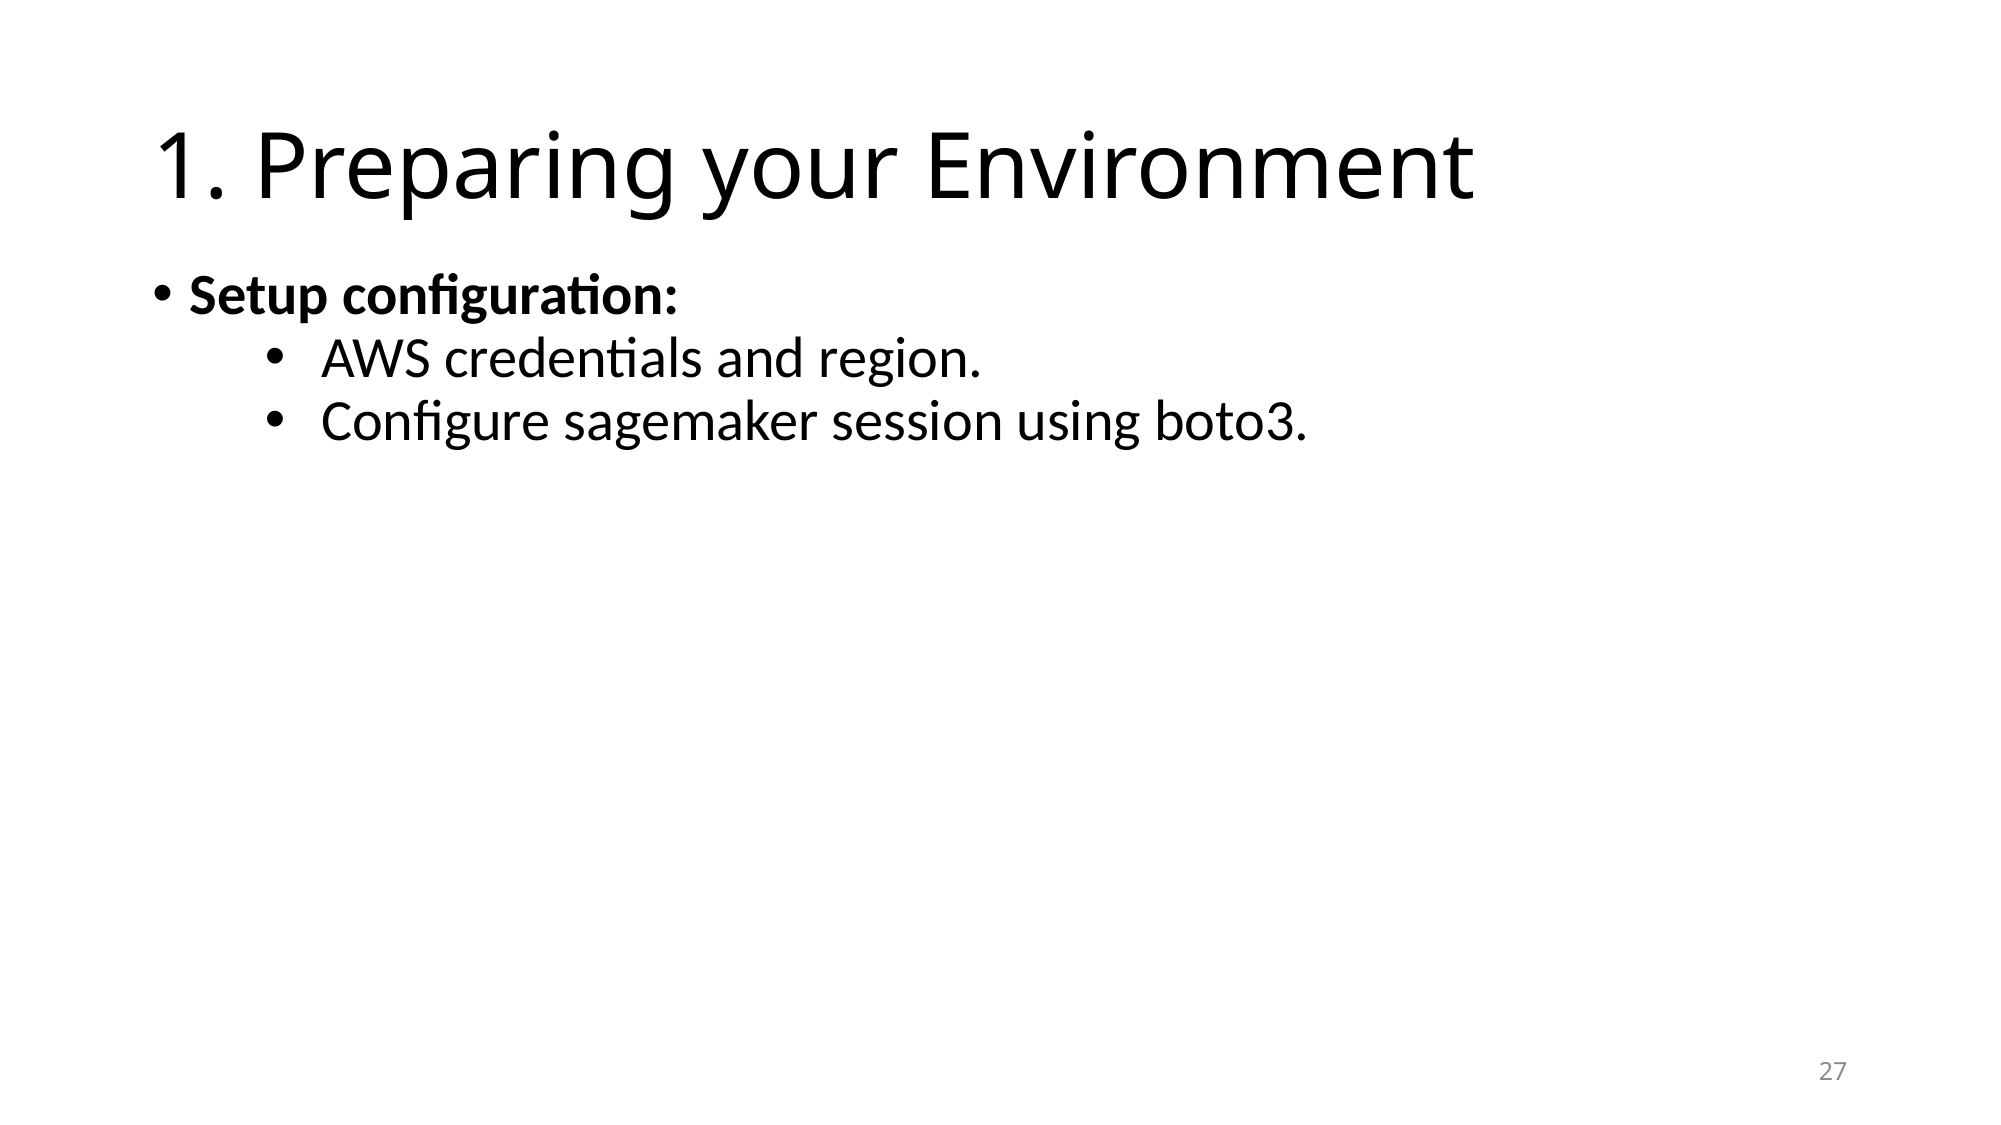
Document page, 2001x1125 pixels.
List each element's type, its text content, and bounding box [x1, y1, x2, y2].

slide_number 27 [1412, 1042, 1863, 1103]
list Setup configuration: AWS credentials and region. Configure sagemaker session using boto3. [137, 256, 1863, 1024]
title 1. Preparing your Environment [137, 59, 1863, 256]
